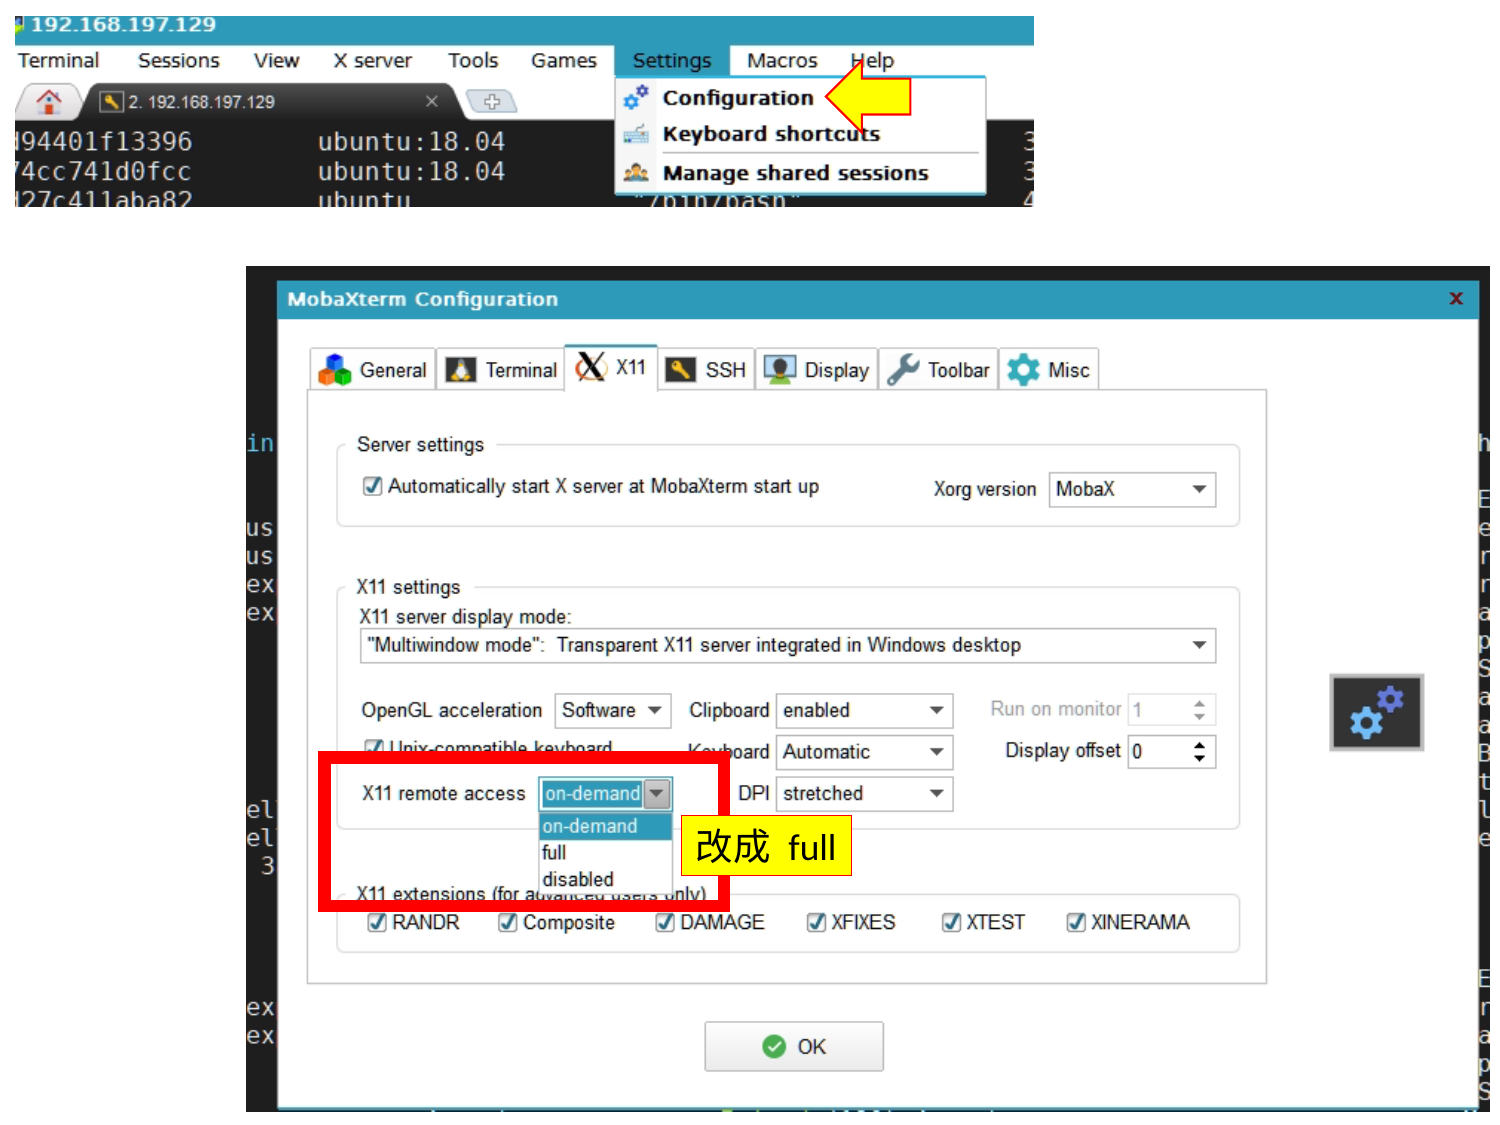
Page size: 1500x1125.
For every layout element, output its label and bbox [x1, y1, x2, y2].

picture [15, 16, 1034, 207]
list [246, 266, 1490, 1112]
